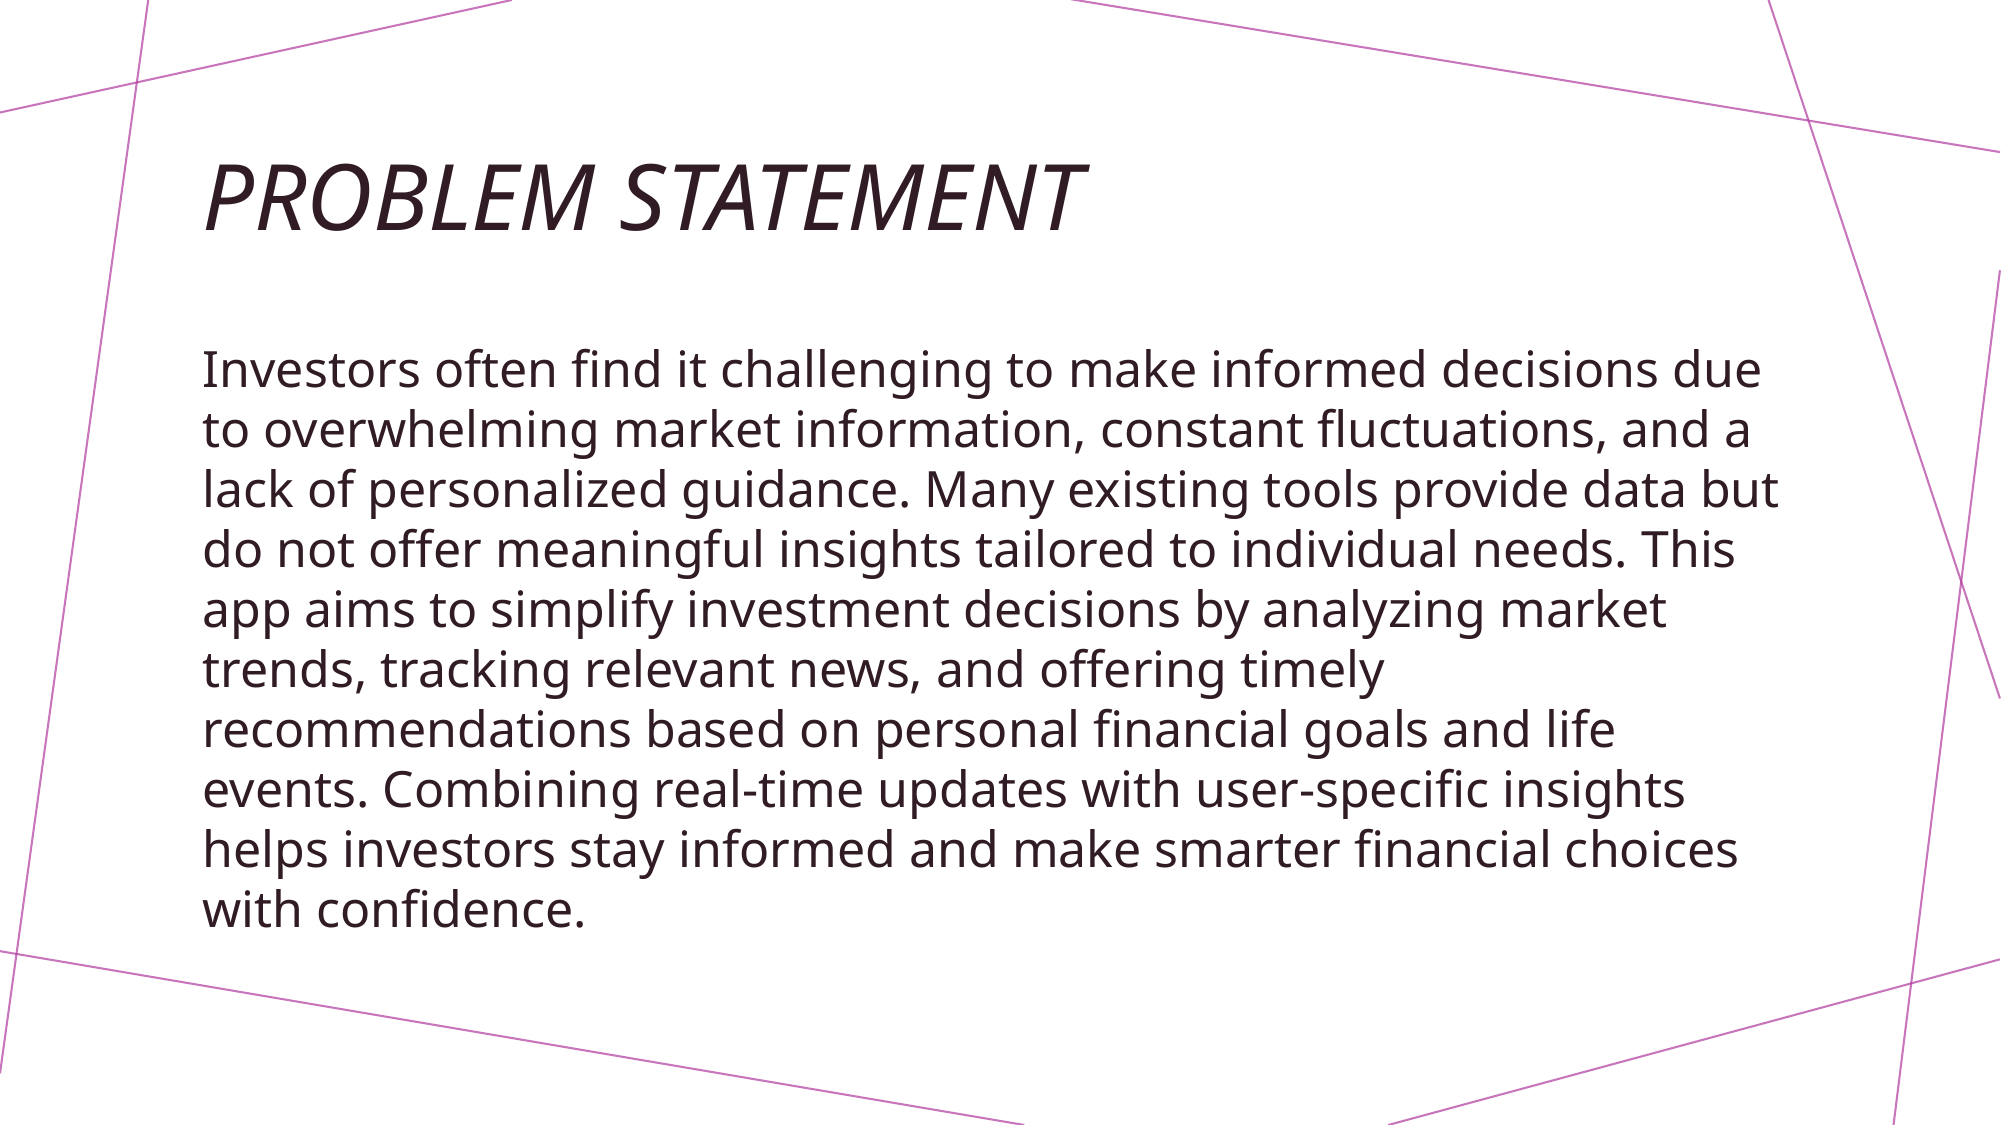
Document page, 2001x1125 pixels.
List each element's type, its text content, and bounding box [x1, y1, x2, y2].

list Investors often find it challenging to make informed decisions due to overwhelming market information, constant fluctuations, and a lack of personalized guidance. Many existing tools provide data but do not offer meaningful insights tailored to individual needs. This app aims to simplify investment decisions by analyzing market trends, tracking relevant news, and offering timely recommendations based on personal financial goals and life events. Combining real-time updates with user-specific insights helps investors stay informed and make smarter financial choices with confidence. [187, 329, 1813, 990]
title Problem Statement [187, 87, 1813, 315]
